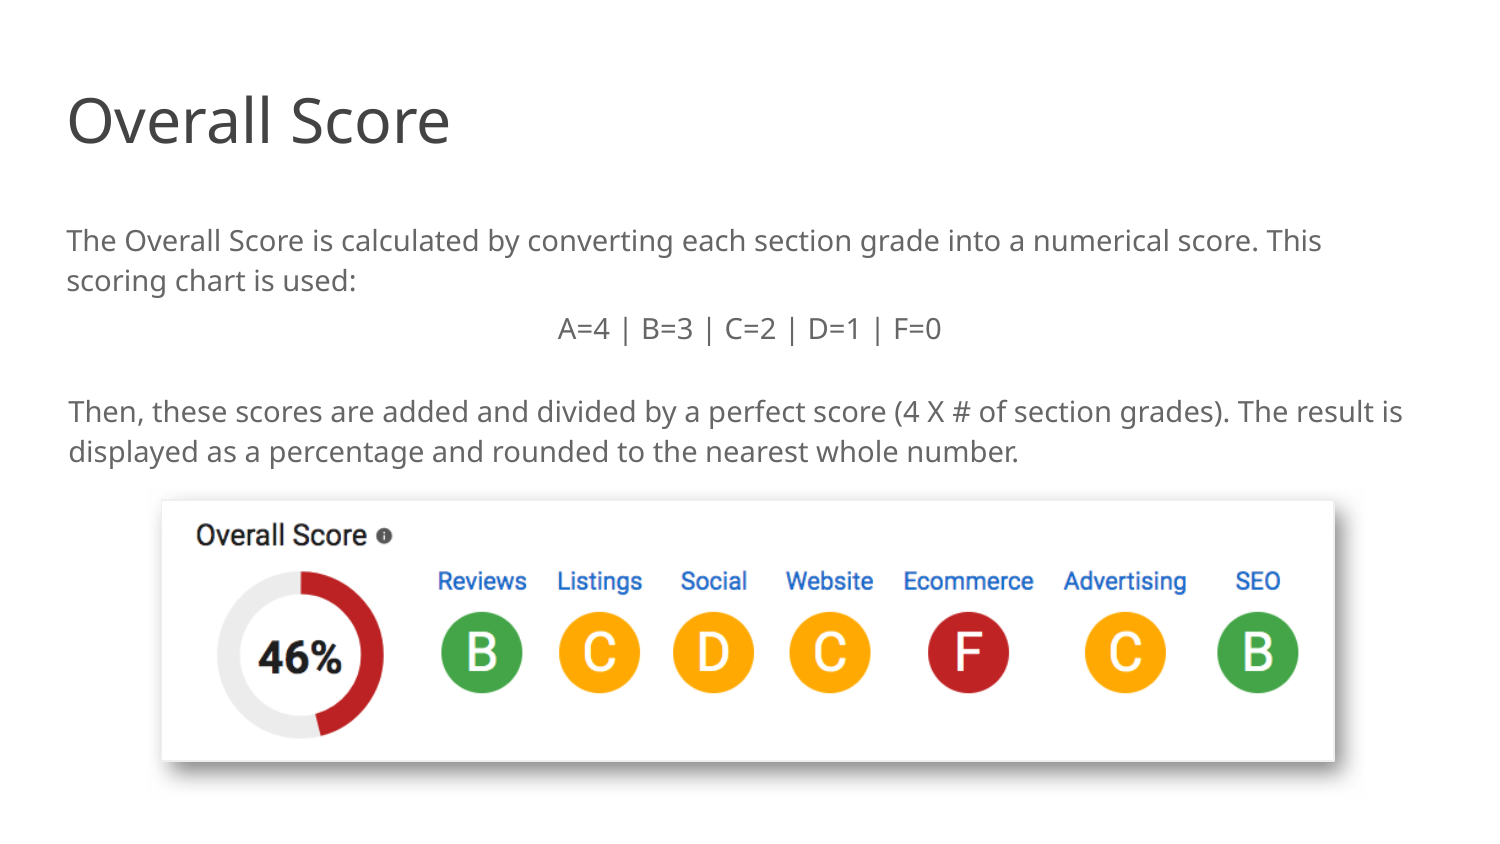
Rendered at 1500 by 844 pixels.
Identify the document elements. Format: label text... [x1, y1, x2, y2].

text_box The Overall Score is calculated by converting each section grade into a numerical score. This scoring chart is used: [51, 202, 1445, 290]
picture [162, 500, 1334, 761]
text_box Overall Score [51, 66, 1243, 190]
text_box A=4 | B=3 | C=2 | D=1 | F=0 [0, 290, 1500, 374]
text_box Then, these scores are added and divided by a perfect score (4 X # of section grades). The result is displayed as a percentage and rounded to the nearest whole number. [53, 373, 1447, 498]
